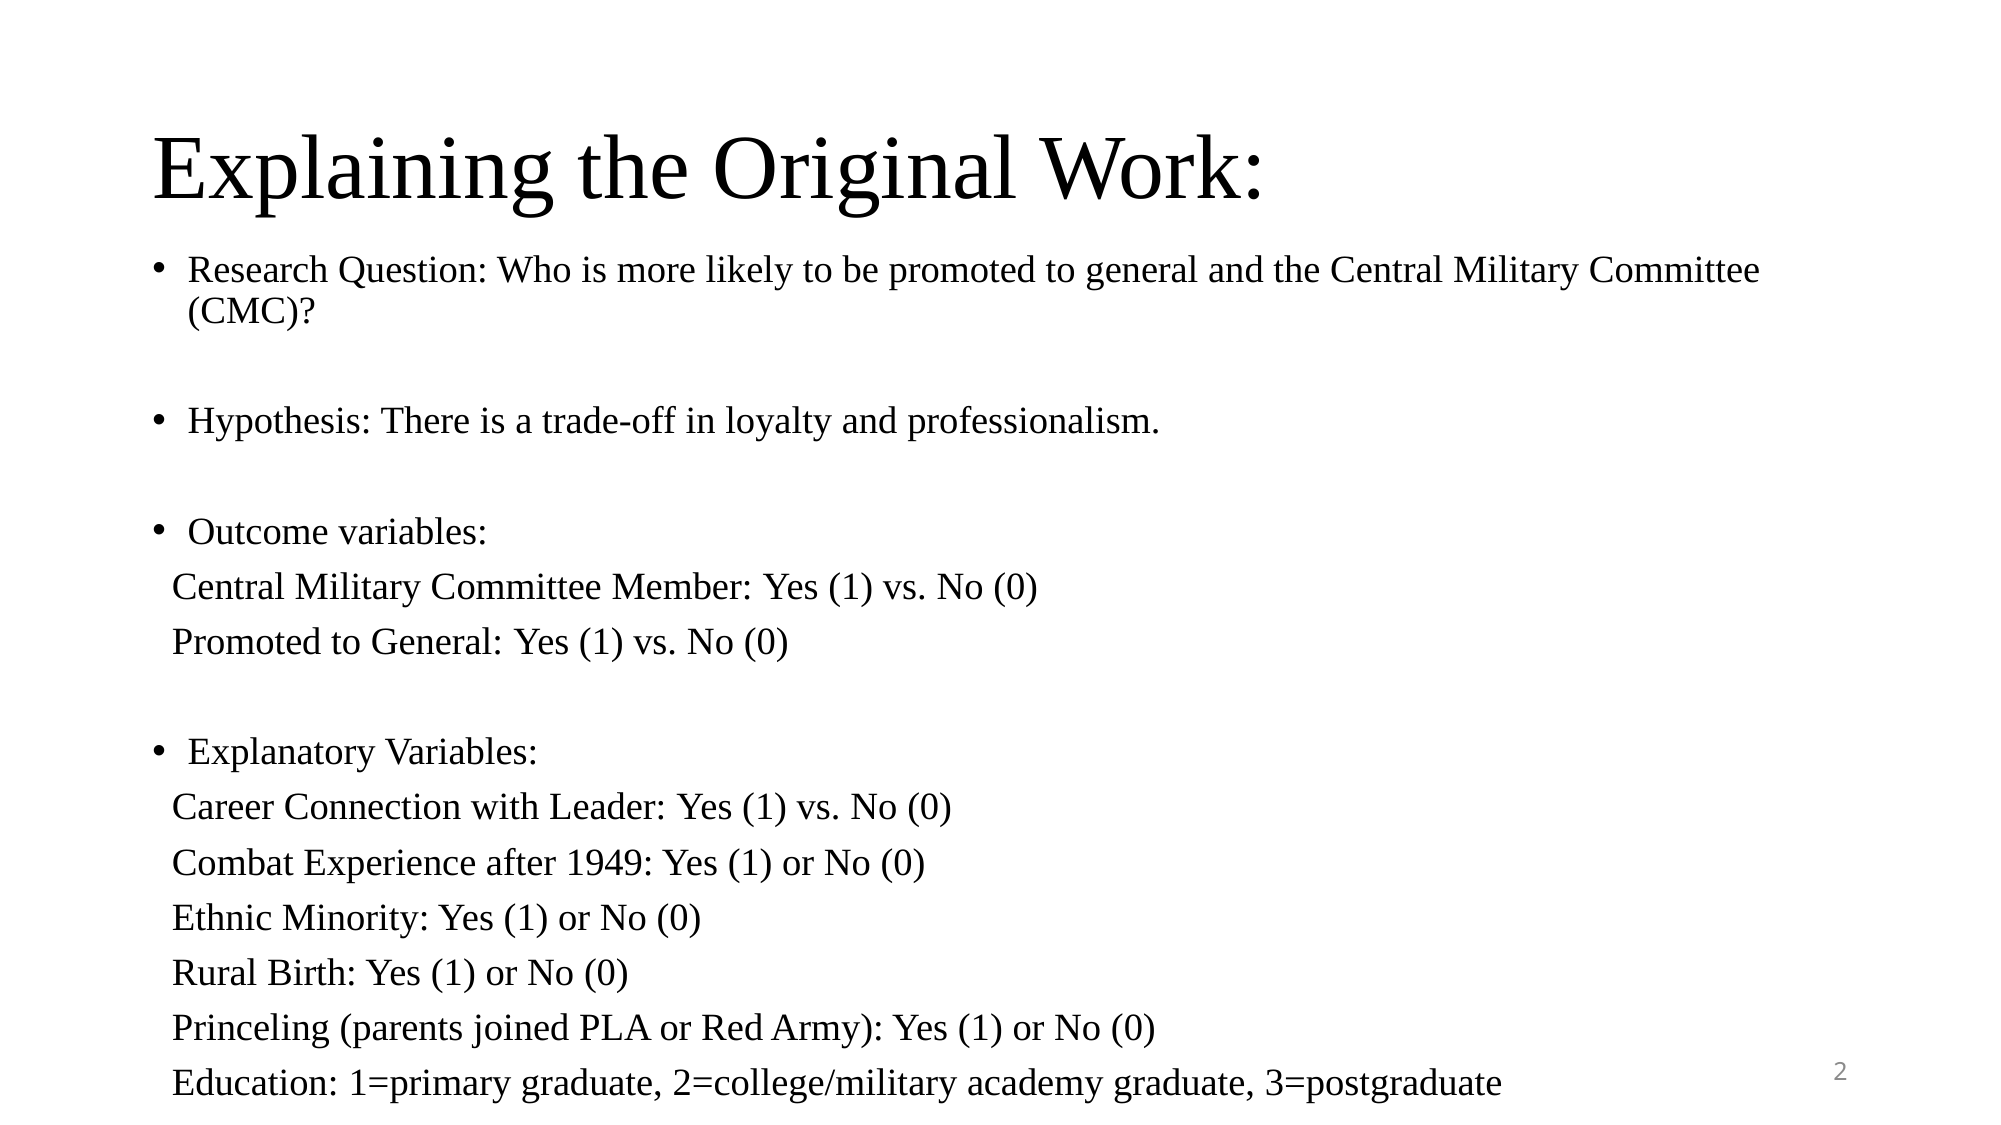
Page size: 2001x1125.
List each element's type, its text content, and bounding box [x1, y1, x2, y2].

title Explaining the Original Work: [137, 59, 1863, 241]
slide_number 2 [1412, 1042, 1863, 1103]
list Research Question: Who is more likely to be promoted to general and the Central Military Committee (CMC)? Hypothesis: There is a trade-off in loyalty and professionalism. Outcome variables: Central Military Committee Member: Yes (1) vs. No (0) Promoted to General: Yes (1) vs. No (0) Explanatory Variables: Career Connection with Leader: Yes (1) vs. No (0) Combat Experience after 1949: Yes (1) or No (0) Ethnic Minority: Yes (1) or No (0) Rural Birth: Yes (1) or No (0) Princeling (parents joined PLA or Red Army): Yes (1) or No (0) Education: 1=primary graduate, 2=college/military academy graduate, 3=postgraduate [137, 241, 1863, 1117]
